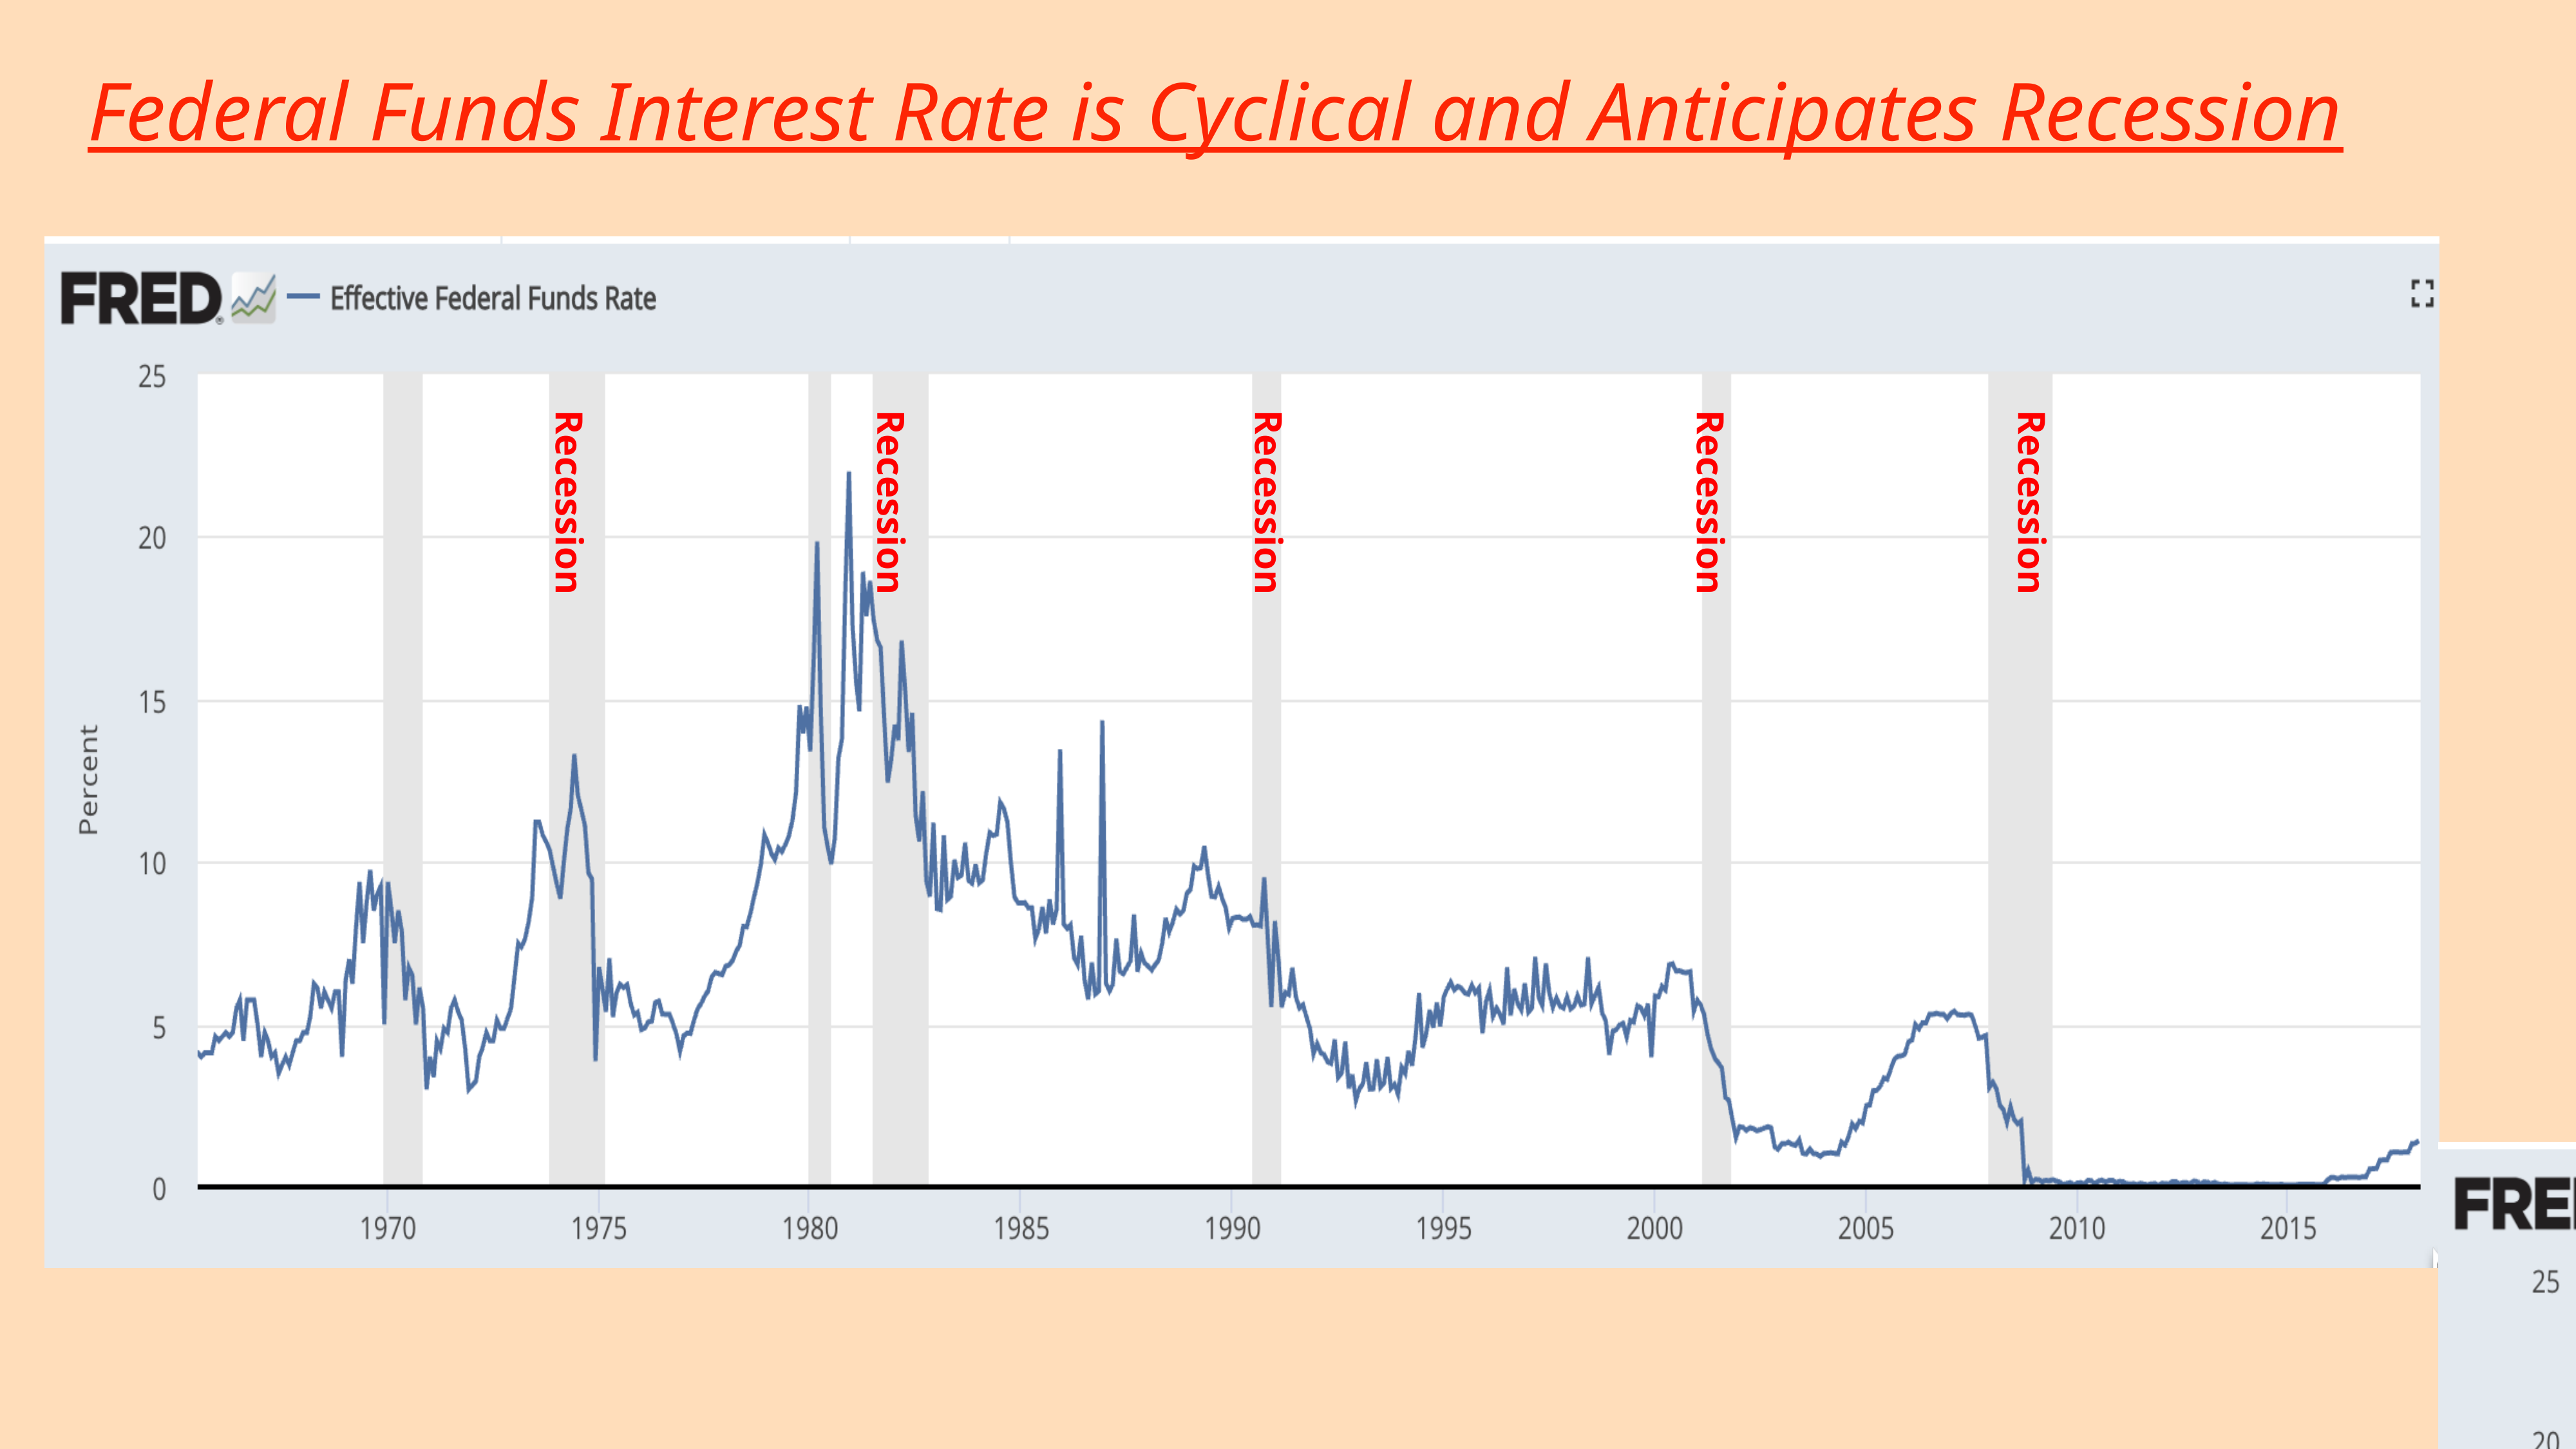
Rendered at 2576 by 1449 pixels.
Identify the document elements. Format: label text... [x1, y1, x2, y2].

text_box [44, 236, 2440, 1268]
title Federal Funds Interest Rate is Cyclical and Anticipates Recession [83, 50, 2365, 162]
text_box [2438, 1142, 2576, 1449]
